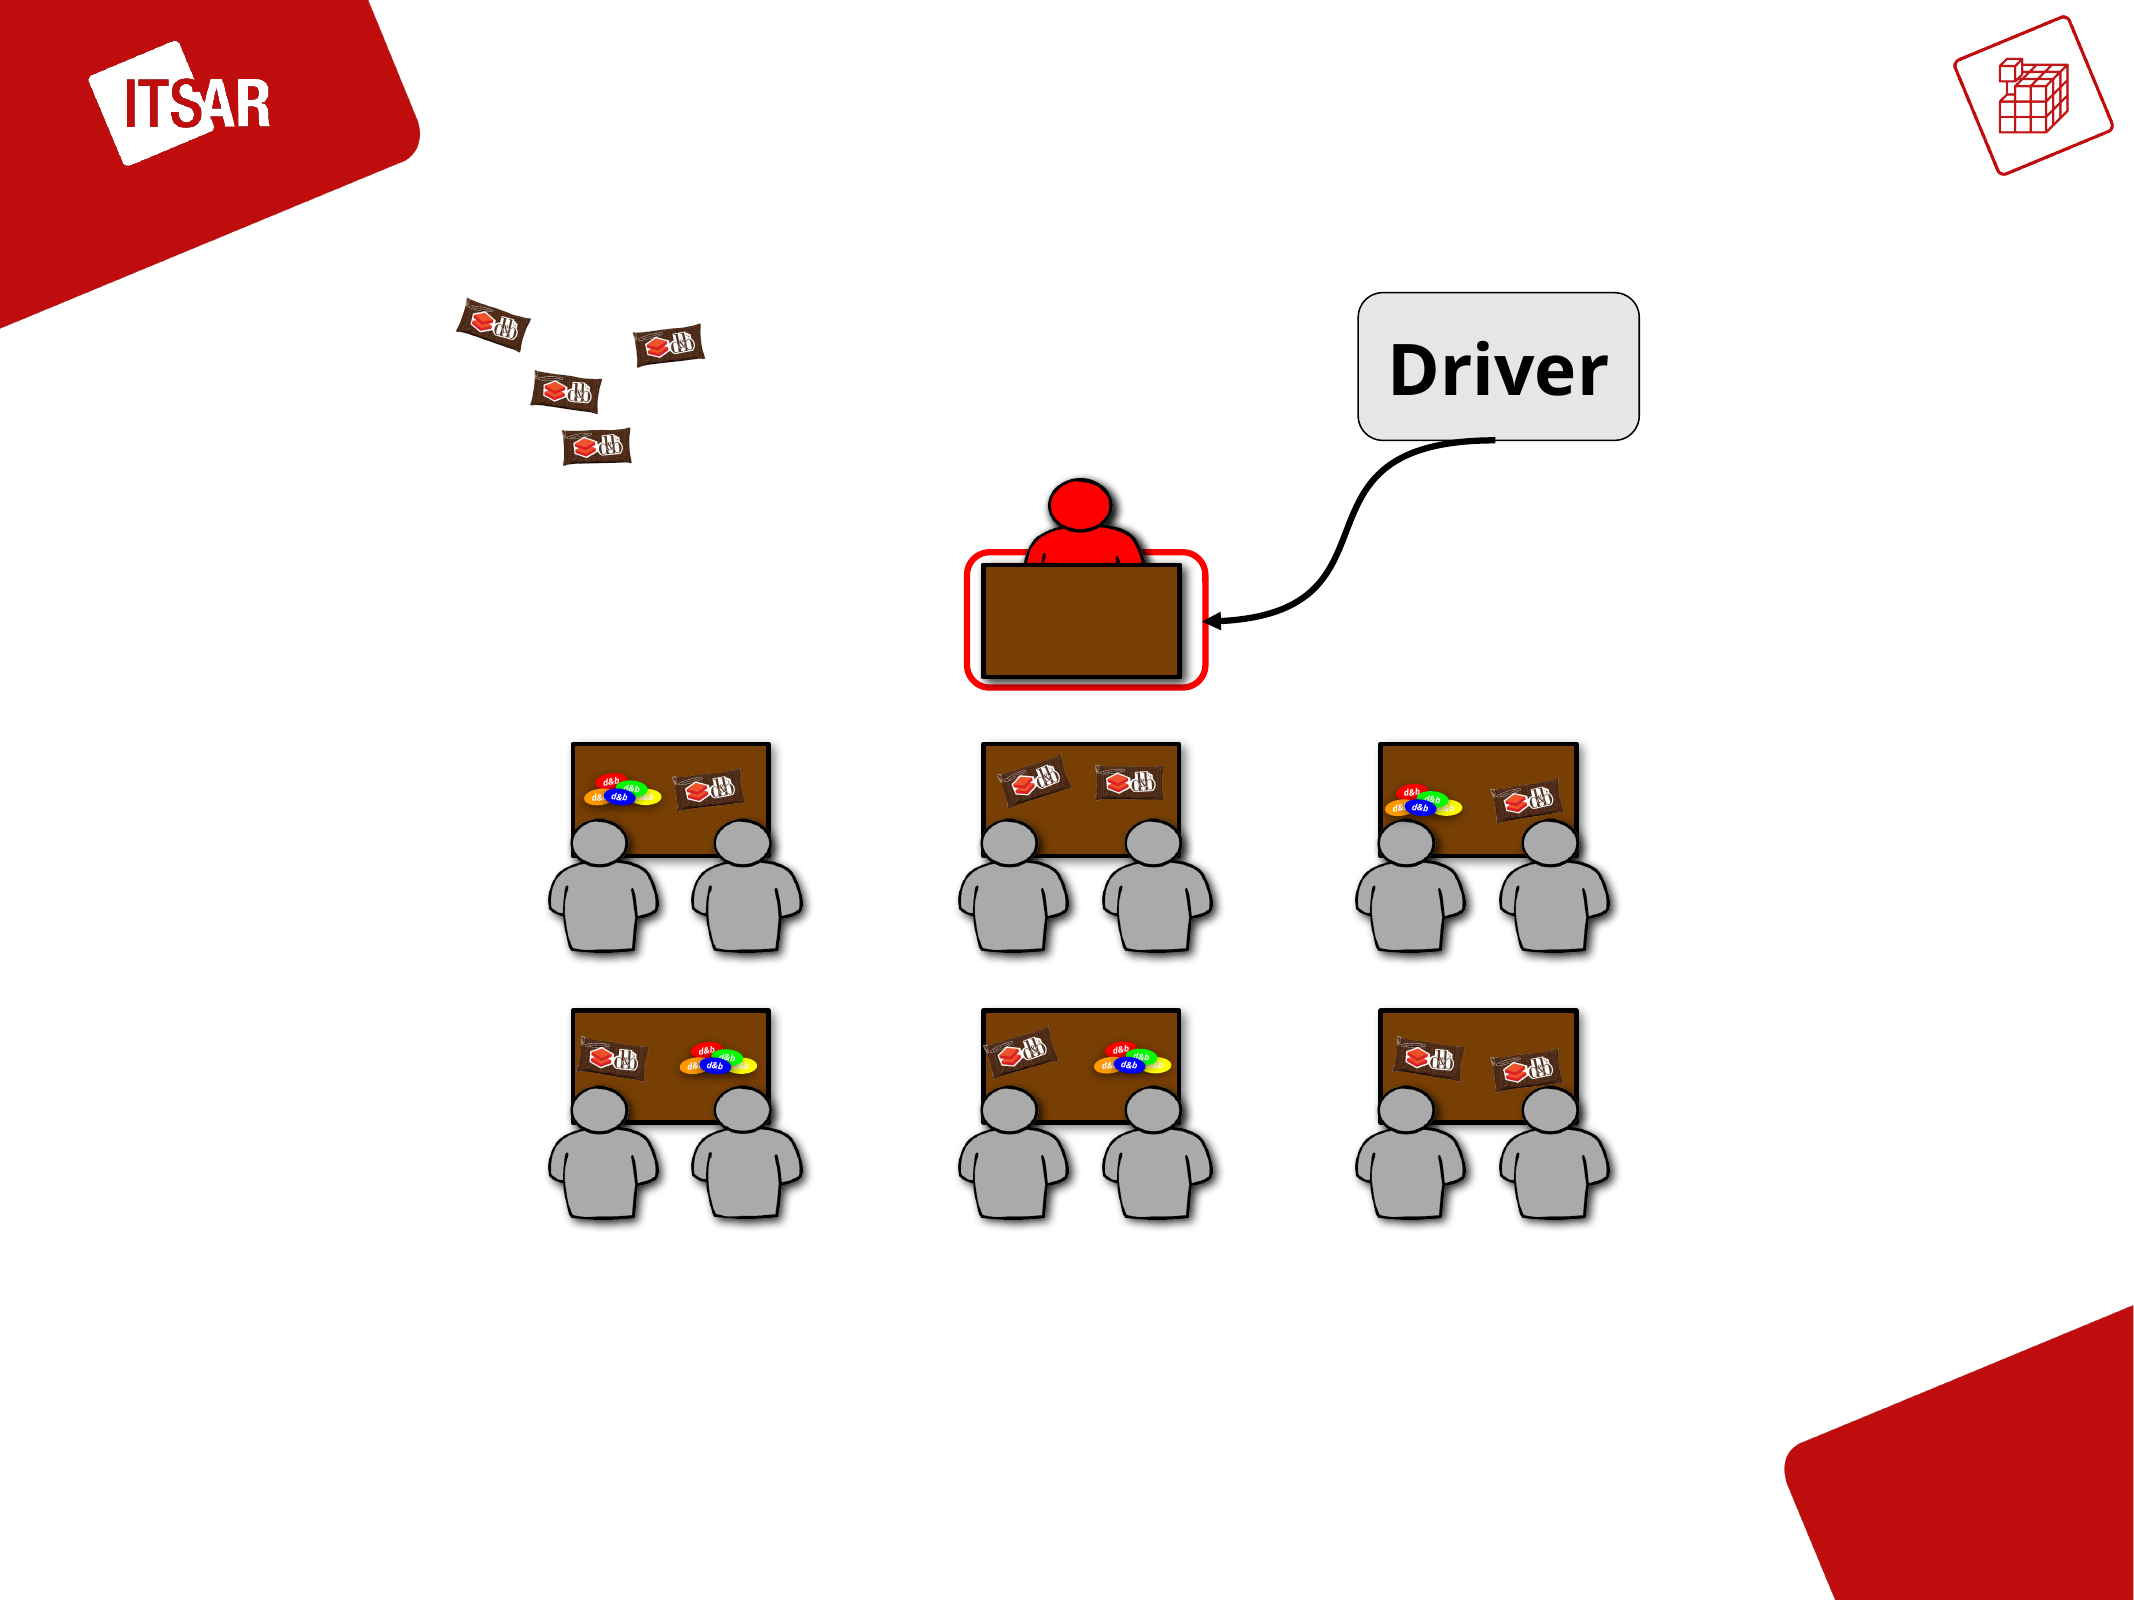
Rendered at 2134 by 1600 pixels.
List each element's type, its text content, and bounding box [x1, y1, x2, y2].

text_box Driver [1358, 292, 1640, 441]
picture [1953, 15, 2114, 176]
picture [1777, 1230, 2134, 1600]
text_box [546, 440, 1612, 1221]
picture [434, 282, 726, 475]
picture [0, 0, 427, 370]
